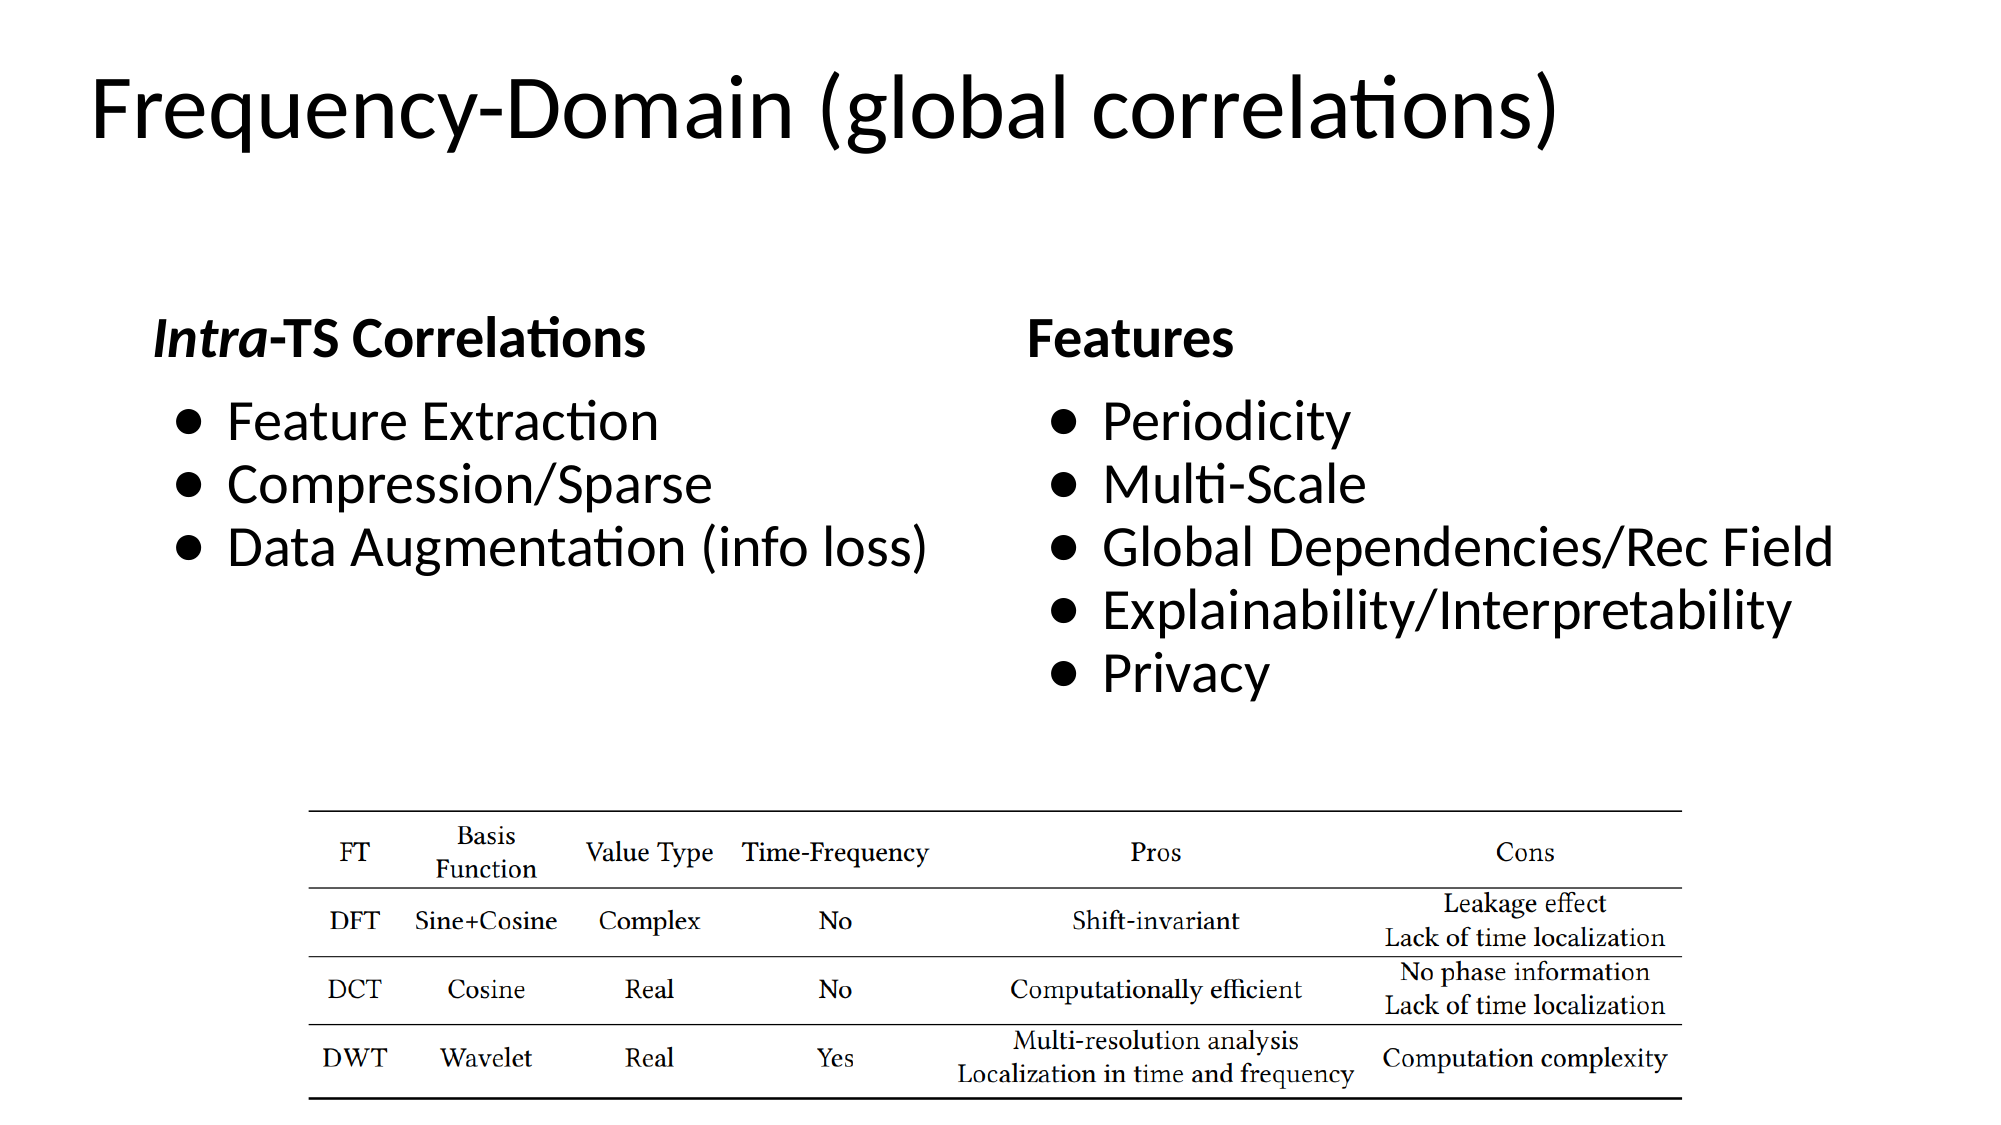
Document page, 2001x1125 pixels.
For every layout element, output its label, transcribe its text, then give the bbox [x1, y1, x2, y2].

list Features Periodicity Multi-Scale Global Dependencies/Rec Field Explainability/Interpretability Privacy [1012, 299, 1863, 1014]
list Intra-TS Correlations Feature Extraction Compression/Sparse Data Augmentation (info loss) [137, 299, 988, 1014]
title Frequency-Domain (global correlations) [0, 0, 1725, 218]
picture [266, 768, 1734, 1125]
